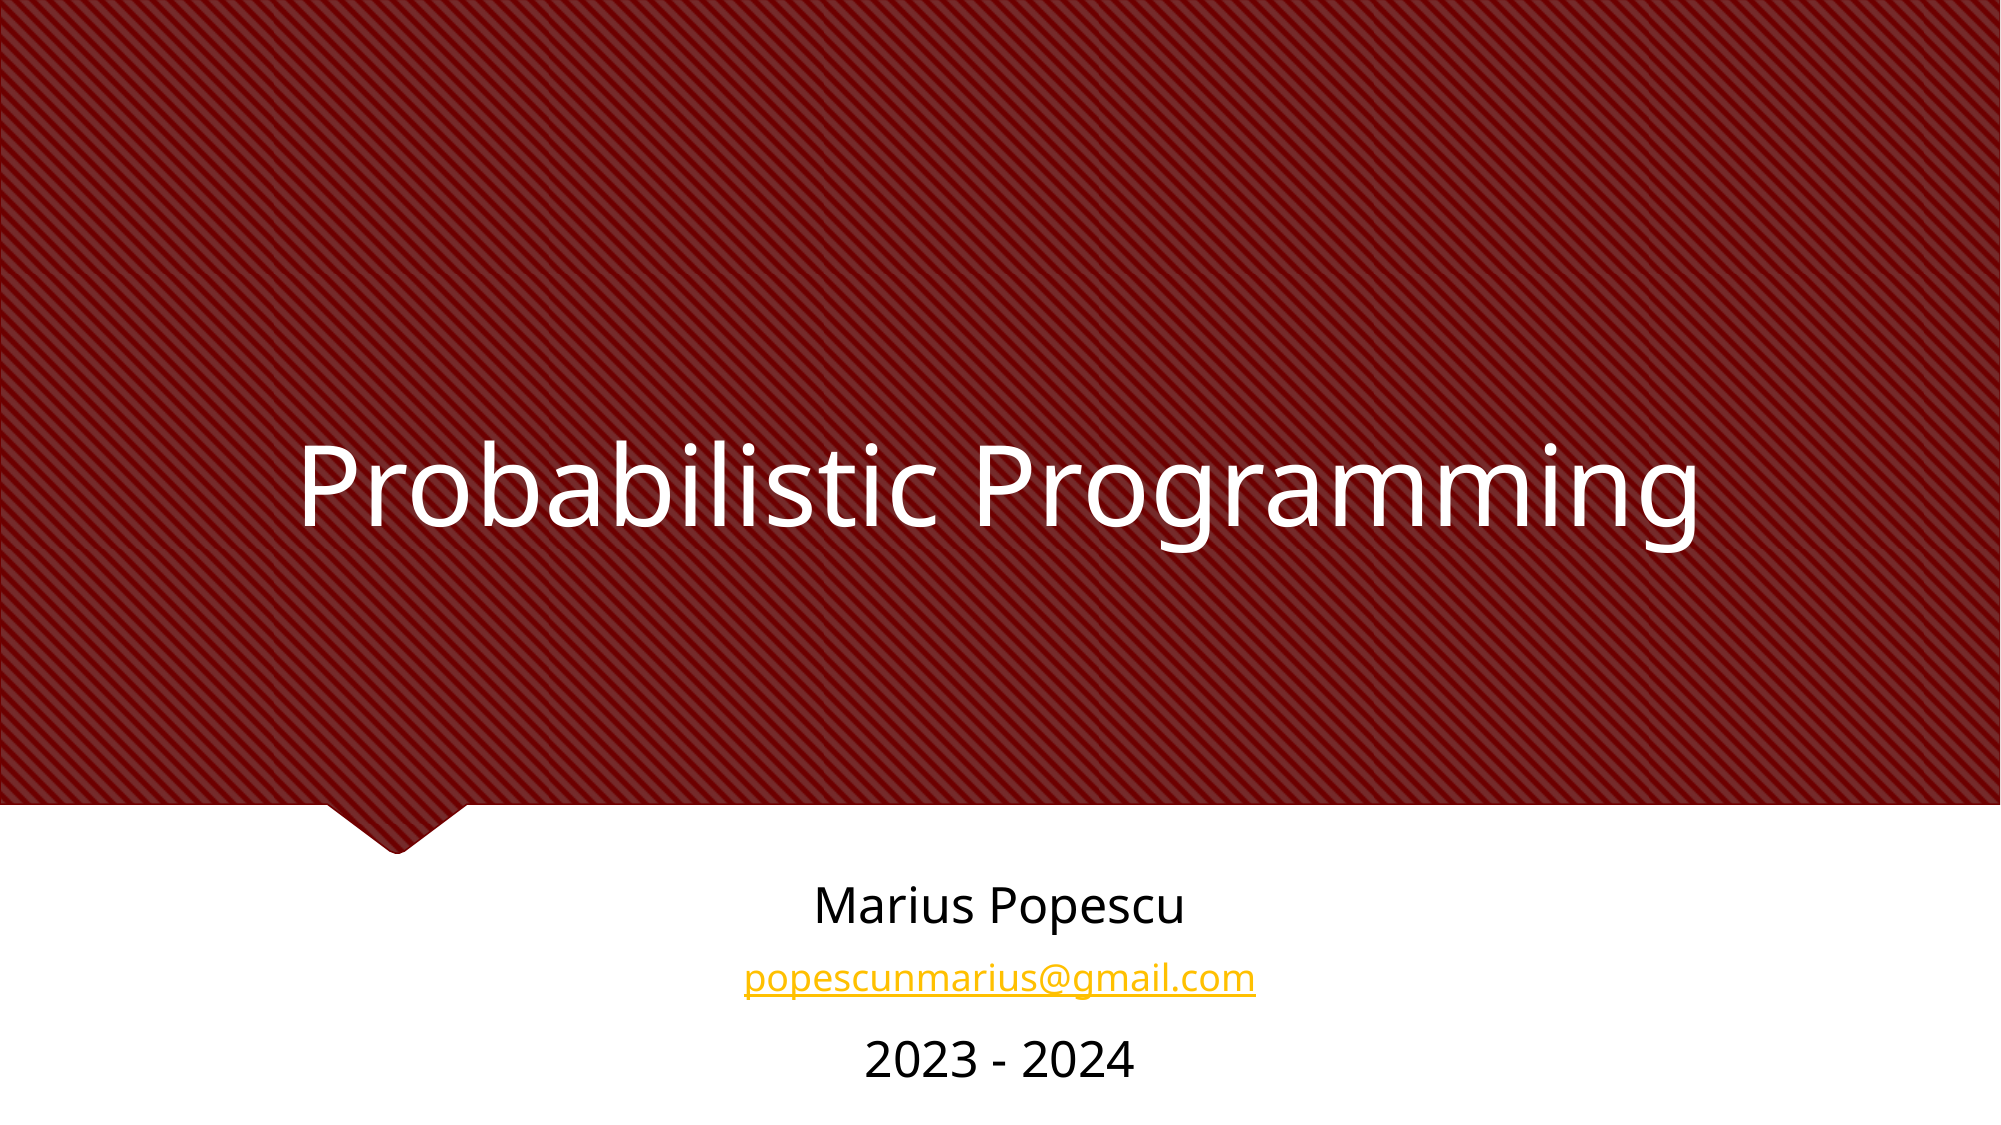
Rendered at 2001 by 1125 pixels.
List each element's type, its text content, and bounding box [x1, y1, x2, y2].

subtitle Marius Popescu popescunmarius@gmail.com 2023 - 2024 [132, 866, 1868, 1096]
title Probabilistic Programming [132, 237, 1868, 726]
